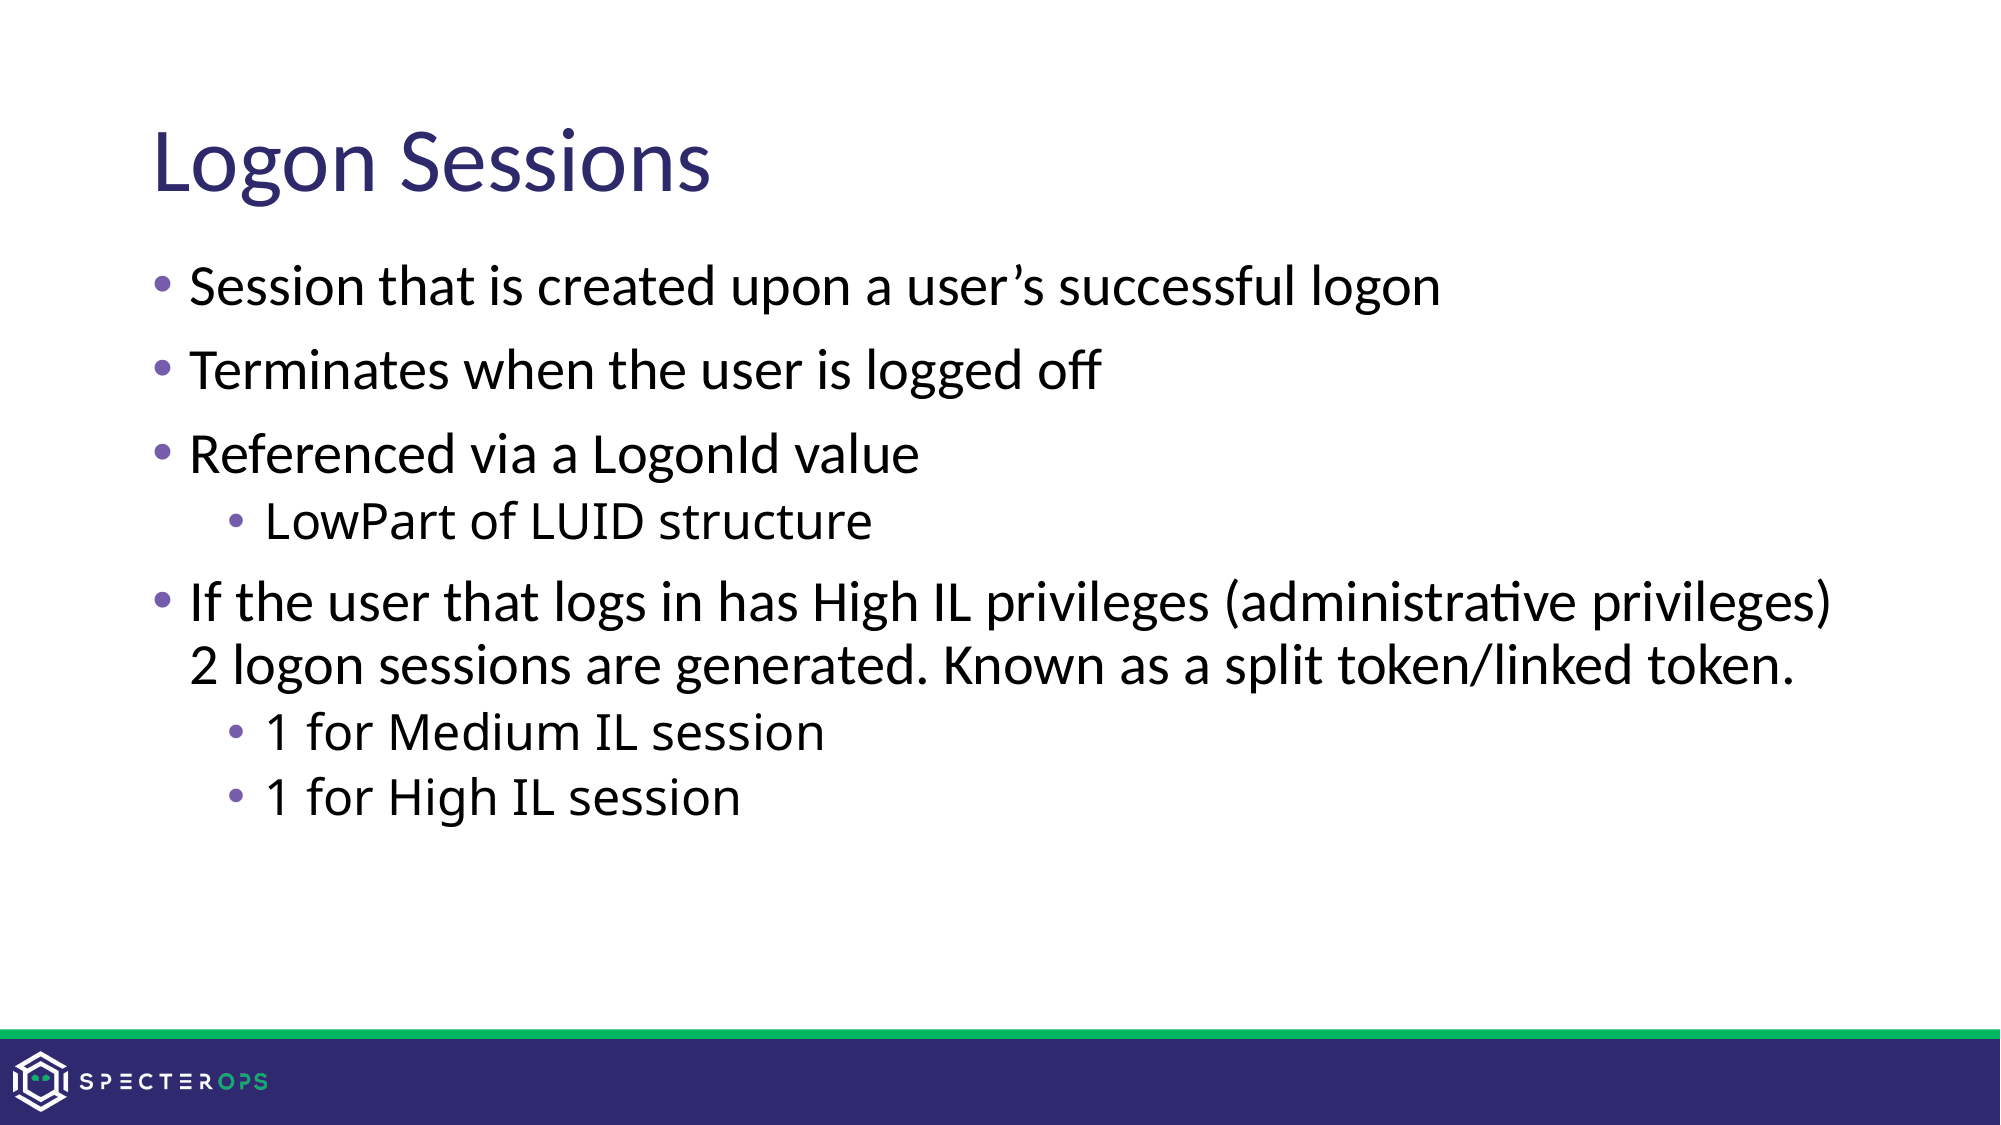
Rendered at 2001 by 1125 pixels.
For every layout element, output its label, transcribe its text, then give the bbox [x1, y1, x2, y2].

title Logon Sessions [137, 59, 1863, 247]
picture [13, 1051, 267, 1112]
list Session that is created upon a user’s successful logon Terminates when the user is logged off Referenced via a LogonId value LowPart of LUID structure If the user that logs in has High IL privileges (administrative privileges) 2 logon sessions are generated. Known as a split token/linked token. 1 for Medium IL session 1 for High IL session [137, 247, 1863, 1014]
